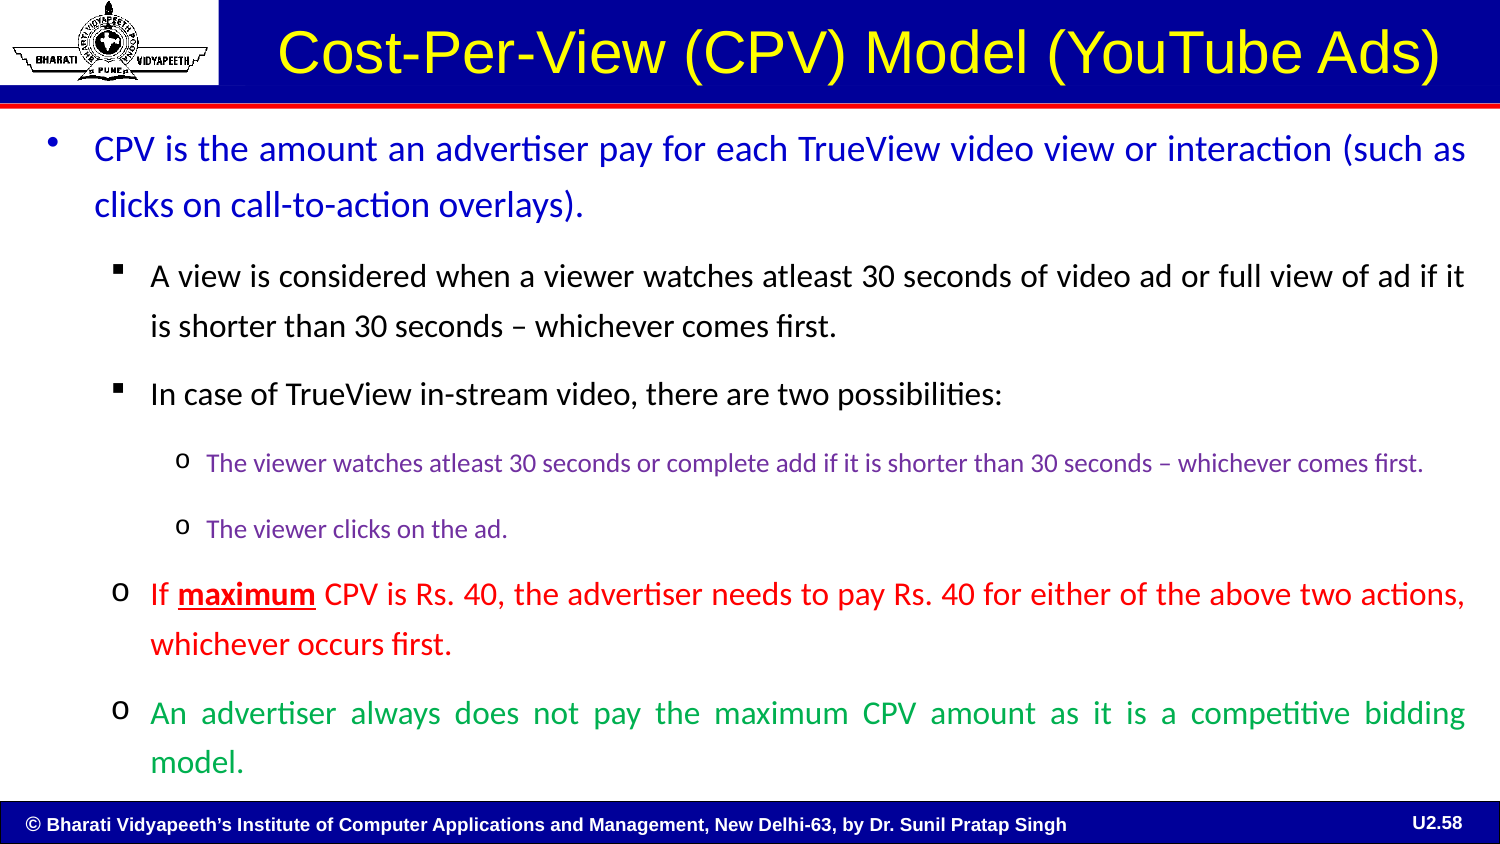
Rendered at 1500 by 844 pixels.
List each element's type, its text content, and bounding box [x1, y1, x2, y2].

list CPV is the amount an advertiser pay for each TrueView video view or interaction (such as clicks on call-to-action overlays). A view is considered when a viewer watches atleast 30 seconds of video ad or full view of ad if it is shorter than 30 seconds – whichever comes first. In case of TrueView in-stream video, there are two possibilities: The viewer watches atleast 30 seconds or complete add if it is shorter than 30 seconds – whichever comes first. The viewer clicks on the ad. If maximum CPV is Rs. 40, the advertiser needs to pay Rs. 40 for either of the above two actions, whichever occurs first. An advertiser always does not pay the maximum CPV amount as it is a competitive bidding model. [33, 106, 1481, 802]
title Cost-Per-View (CPV) Model (YouTube Ads) [233, 6, 1488, 89]
picture [12, 1, 208, 81]
